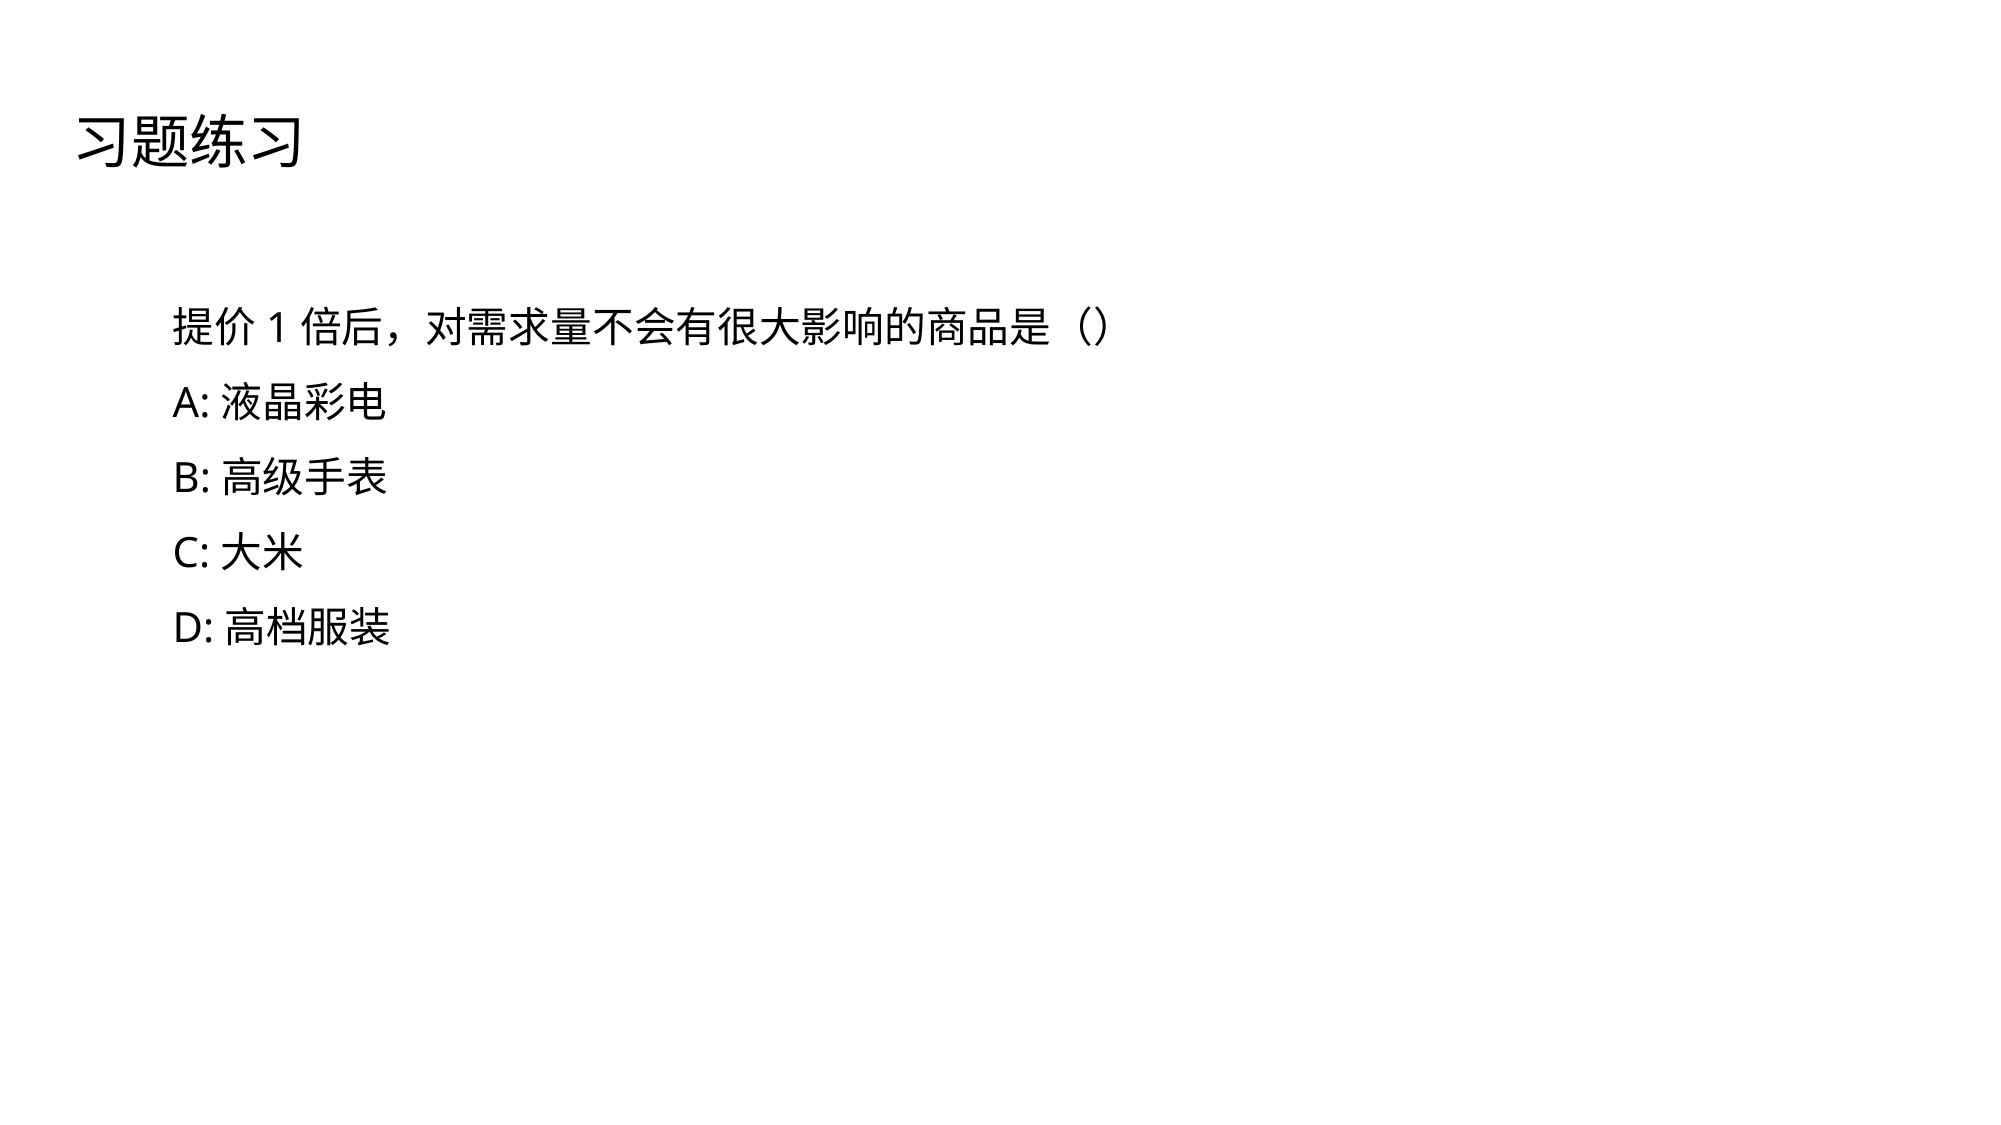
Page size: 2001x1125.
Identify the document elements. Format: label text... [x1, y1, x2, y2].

text_box 提价1倍后，对需求量不会有很大影响的商品是（） A:液晶彩电 B:高级手表 C:大米 D:高档服装 [157, 268, 1816, 659]
text_box 习题练习 [54, 95, 837, 184]
